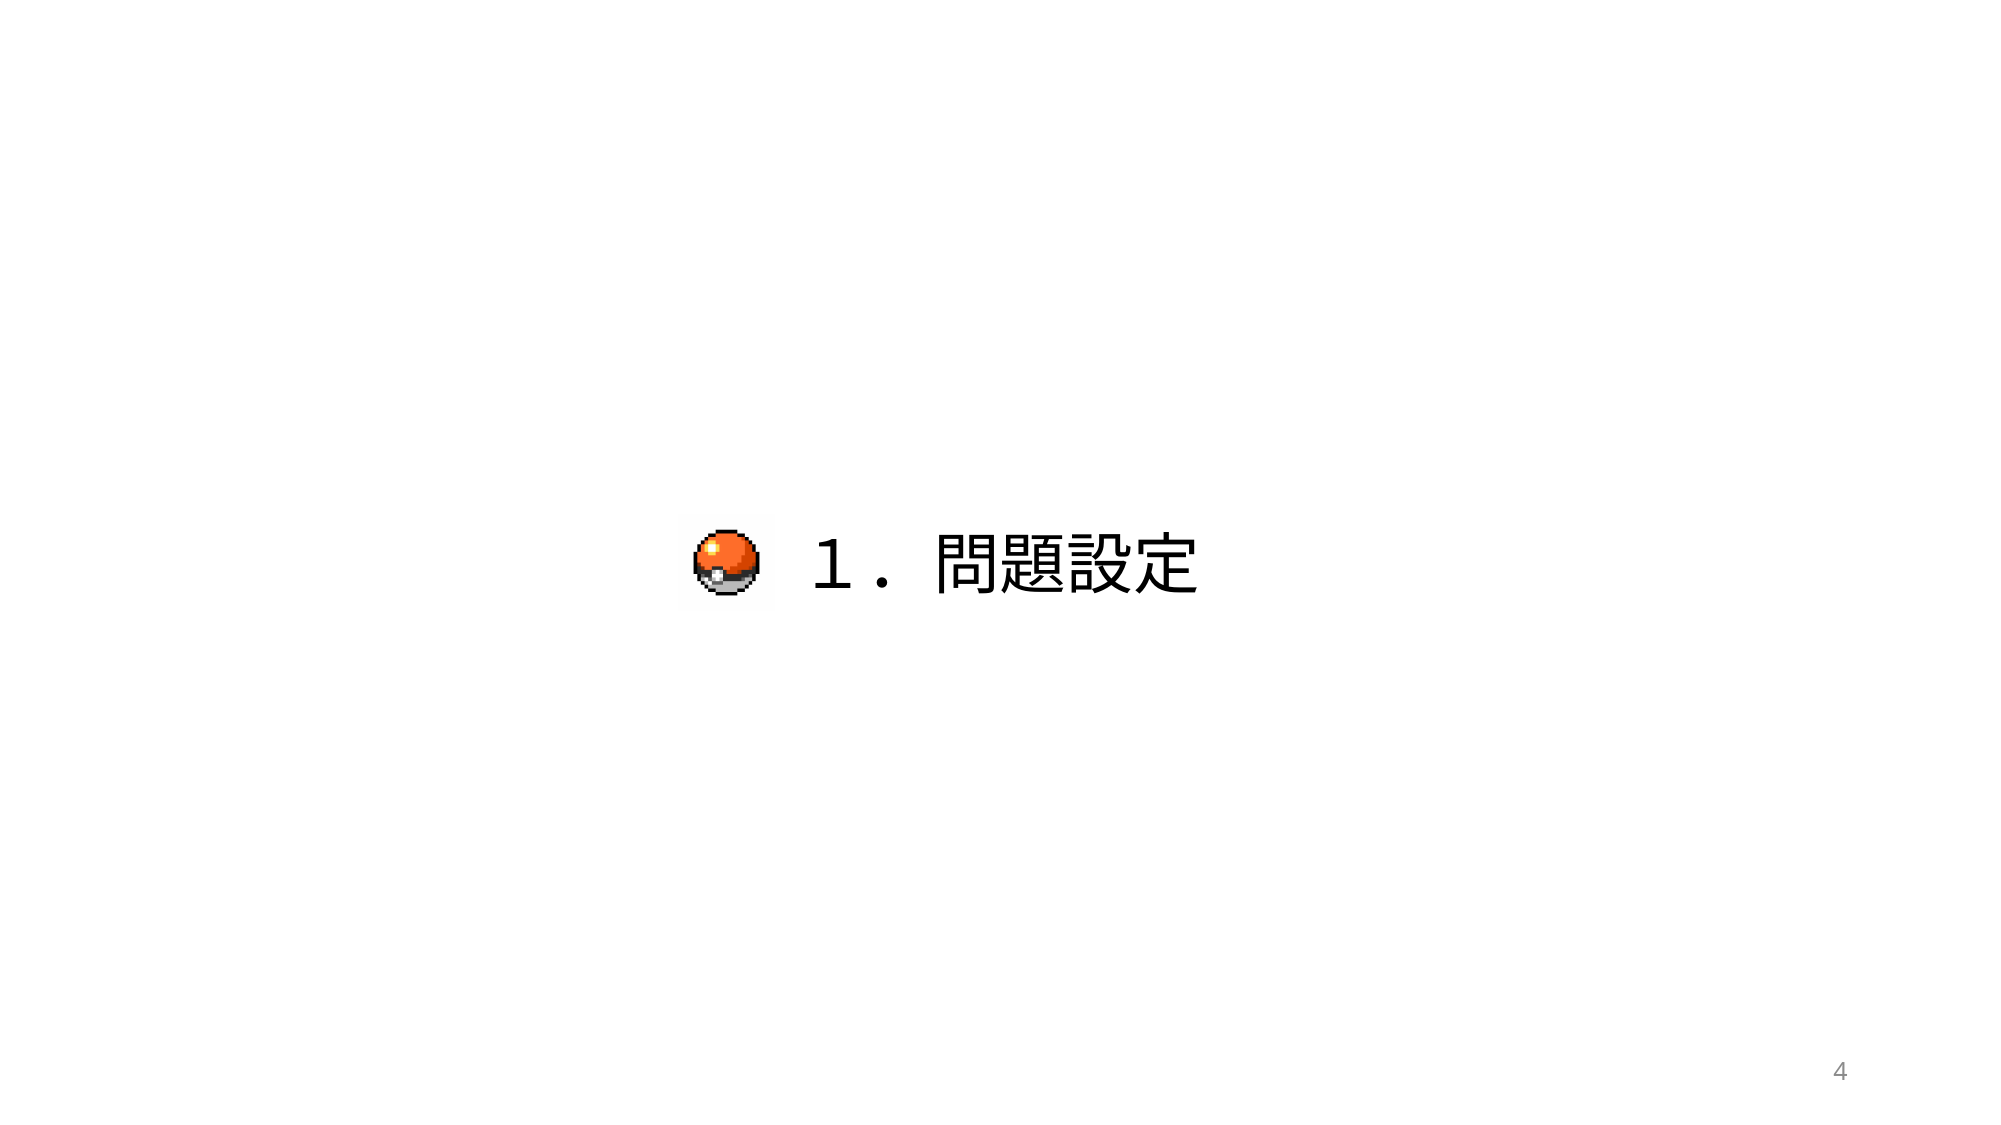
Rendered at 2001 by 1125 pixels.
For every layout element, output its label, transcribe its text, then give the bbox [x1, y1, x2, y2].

slide_number 4 [1412, 1042, 1863, 1103]
text_box １．問題設定 [784, 514, 1215, 610]
picture [678, 514, 775, 611]
